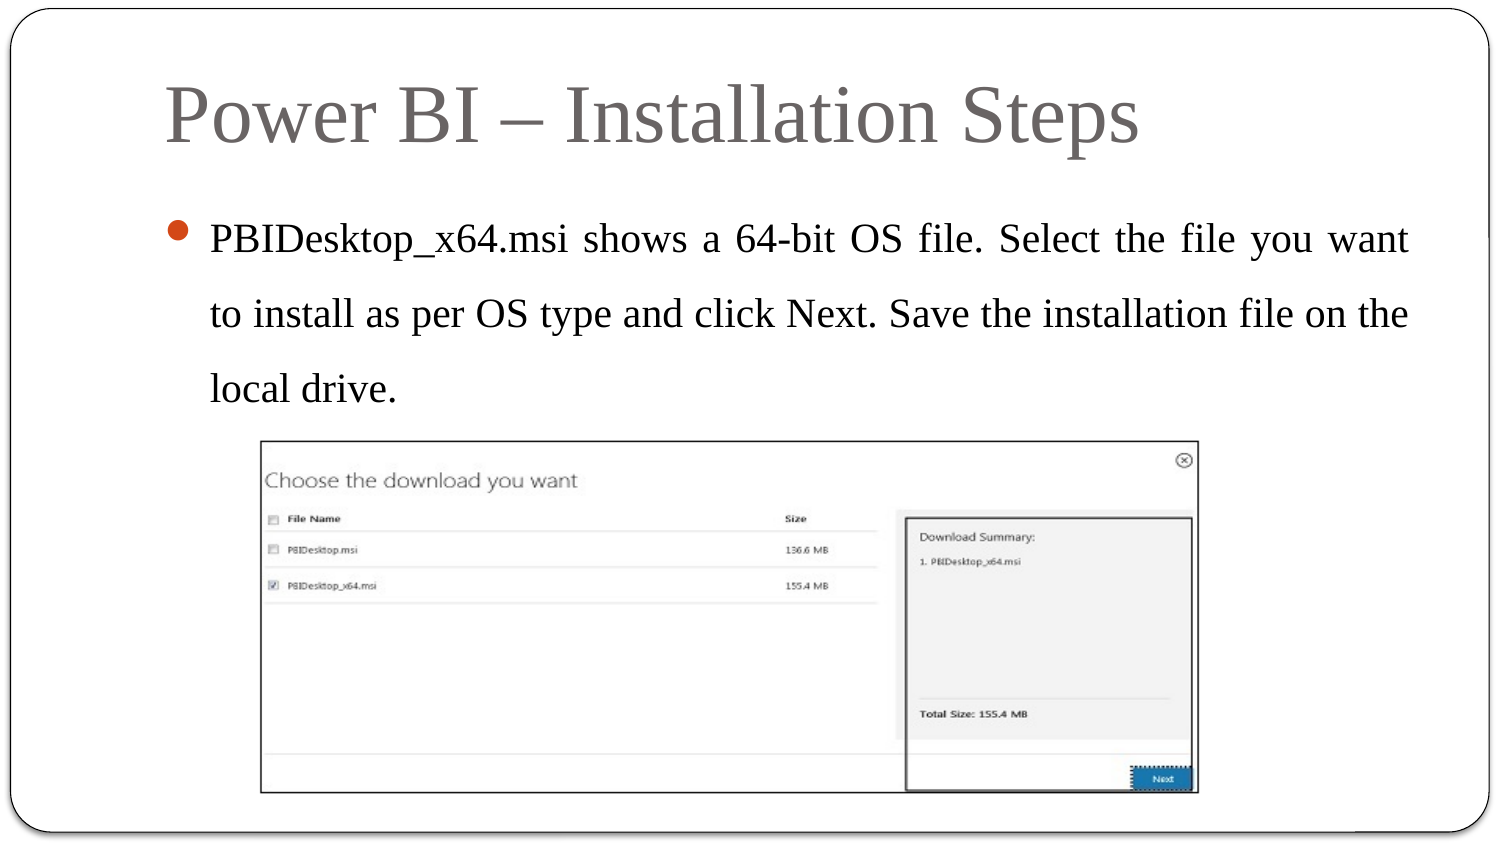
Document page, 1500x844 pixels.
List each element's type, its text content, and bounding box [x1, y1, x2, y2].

title Power BI – Installation Steps [150, 33, 1425, 175]
picture [237, 434, 1207, 799]
list PBIDesktop_x64.msi shows a 64-bit OS file. Select the file you want to install as per OS type and click Next. Save the installation file on the local drive. [150, 178, 1425, 822]
